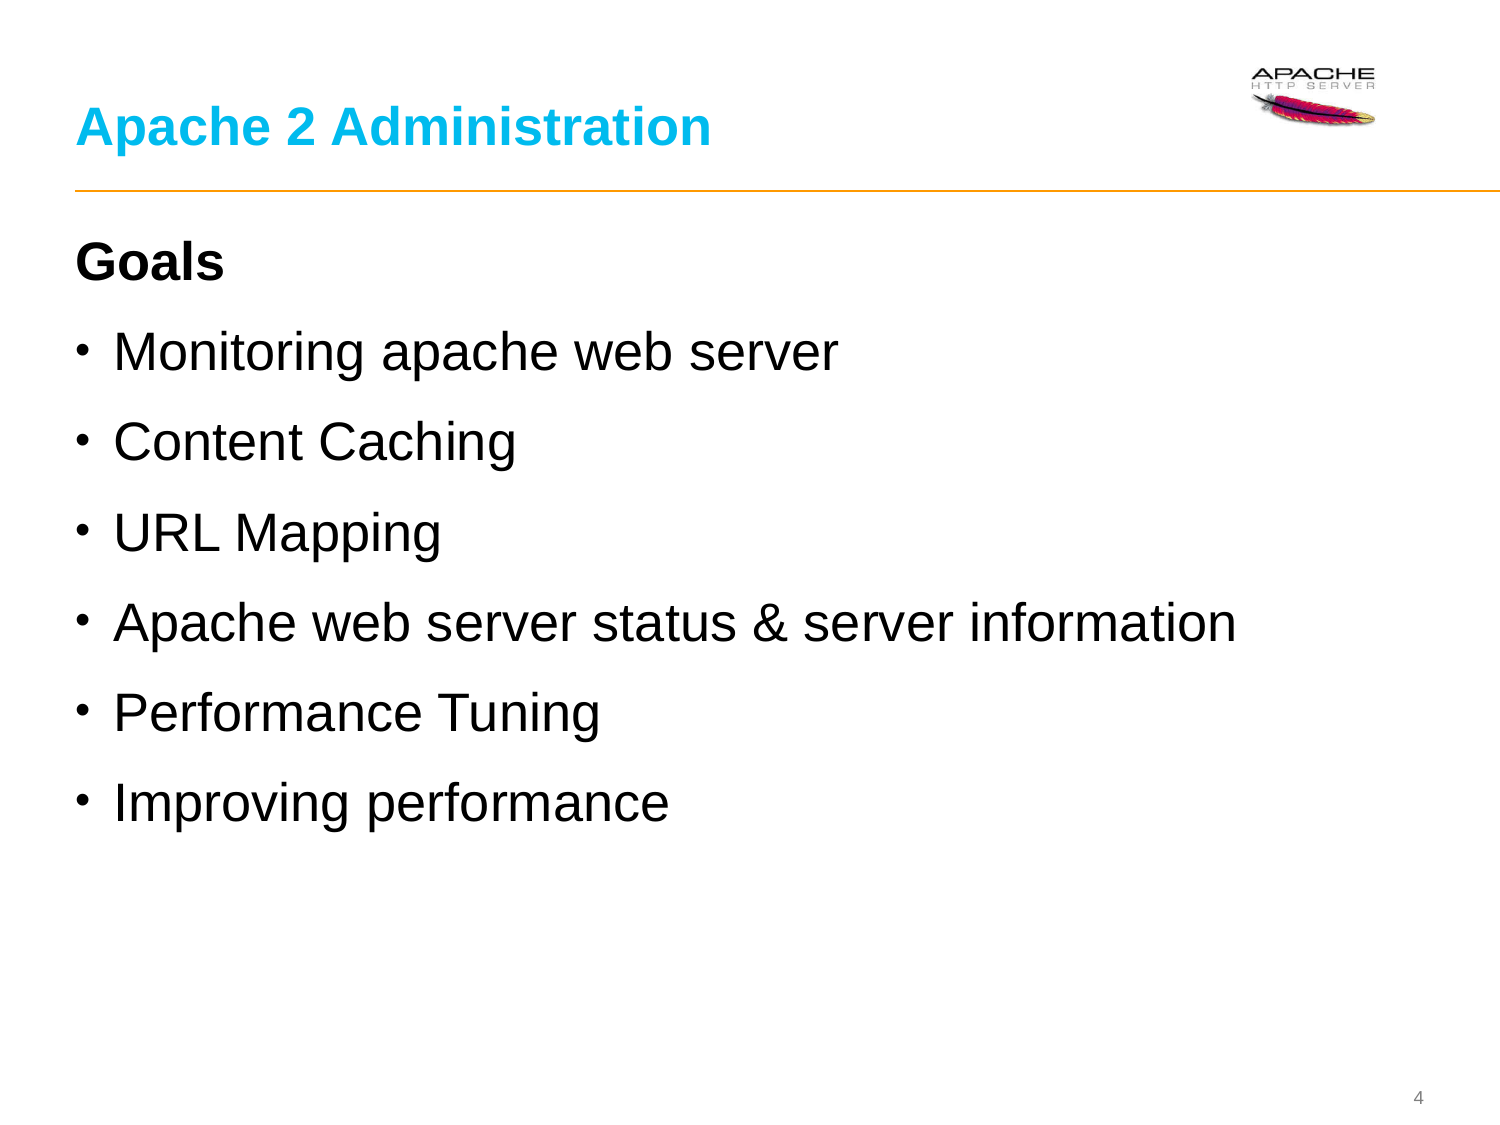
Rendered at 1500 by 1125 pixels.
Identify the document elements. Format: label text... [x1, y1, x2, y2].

title Apache 2 Administration [75, 27, 1422, 157]
list Goals Monitoring apache web server Content Caching URL Mapping Apache web server status & server information Performance Tuning Improving performance [75, 226, 1425, 1018]
